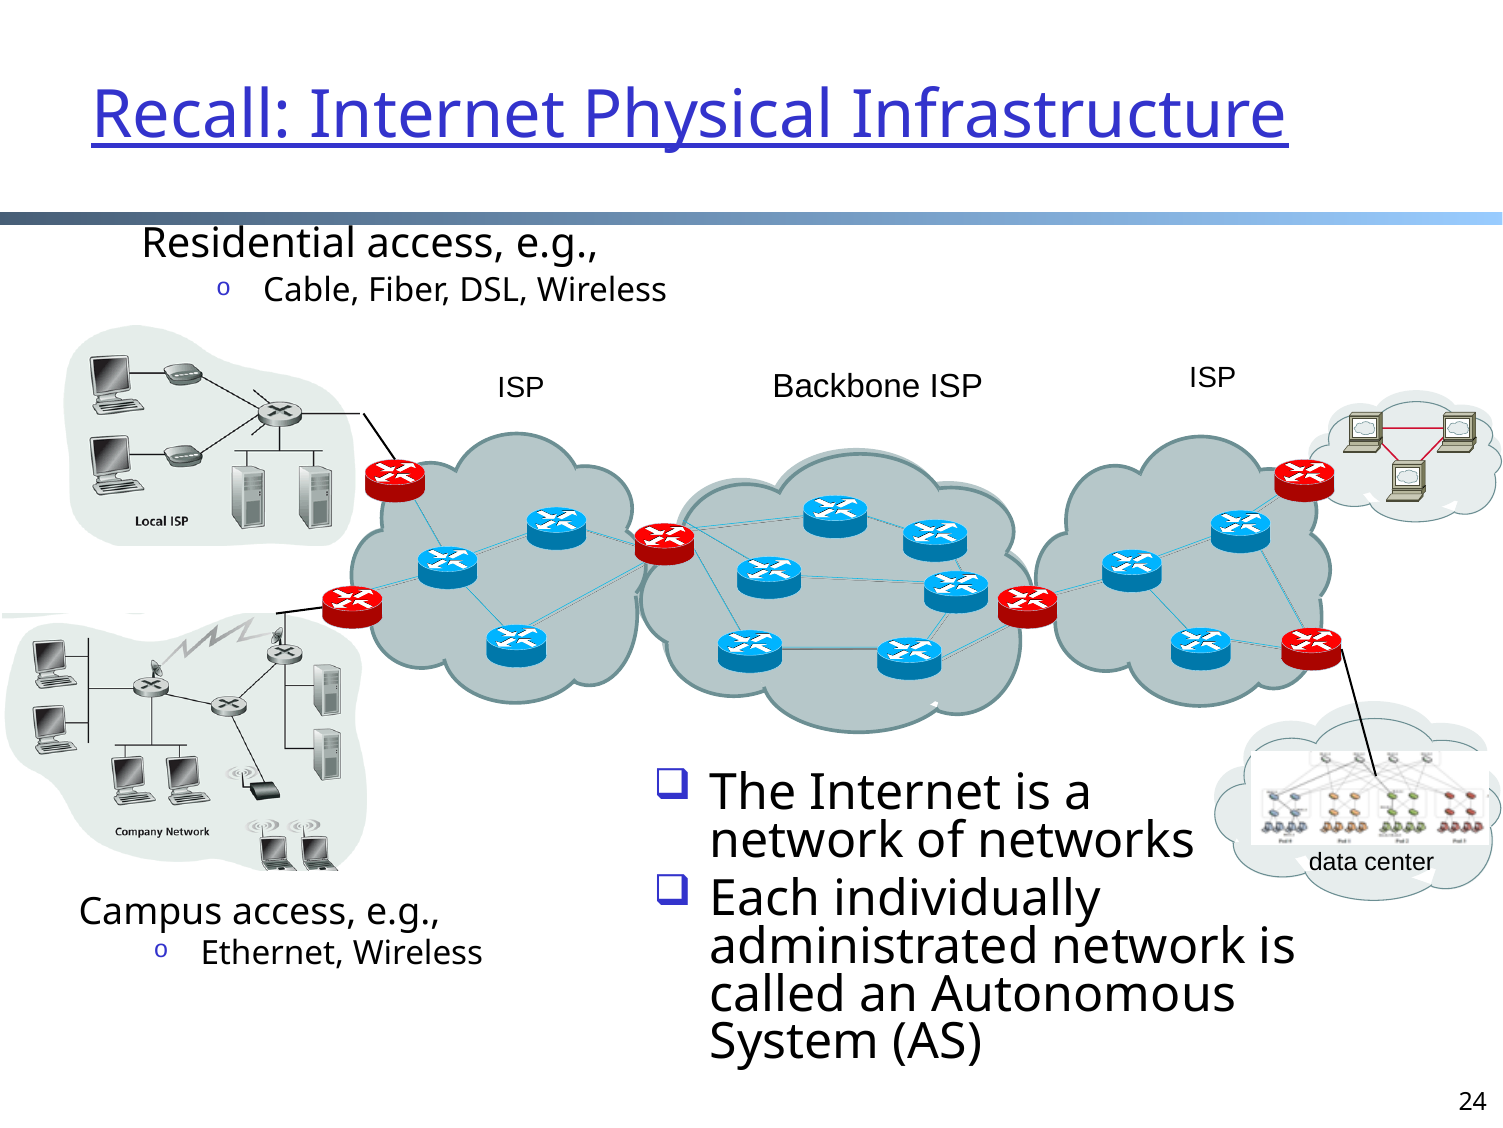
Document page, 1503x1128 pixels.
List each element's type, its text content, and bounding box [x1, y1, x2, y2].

picture [923, 570, 989, 614]
picture [1274, 459, 1335, 503]
picture [1115, 554, 1130, 561]
picture [450, 561, 466, 569]
picture [1170, 627, 1194, 638]
picture [902, 519, 968, 563]
picture [843, 528, 868, 539]
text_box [639, 452, 1033, 734]
picture [771, 571, 788, 579]
picture [524, 624, 548, 668]
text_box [1341, 648, 1377, 777]
picture [717, 662, 783, 674]
picture [752, 645, 769, 651]
picture [937, 534, 954, 540]
picture [1203, 642, 1218, 650]
picture [526, 506, 587, 517]
picture [1223, 515, 1239, 521]
picture [429, 561, 445, 569]
picture [1114, 564, 1129, 572]
picture [1134, 564, 1149, 572]
picture [450, 551, 466, 557]
picture [519, 639, 534, 646]
picture [917, 524, 933, 530]
picture [486, 624, 509, 634]
picture [1281, 627, 1342, 671]
picture [520, 629, 535, 636]
picture [1210, 509, 1271, 520]
picture [1204, 632, 1220, 639]
picture [997, 585, 1058, 630]
picture [749, 571, 766, 579]
picture [777, 556, 802, 567]
picture [837, 510, 855, 518]
picture [539, 511, 555, 518]
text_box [1213, 700, 1502, 902]
title Recall: Internet Physical Infrastructure [76, 63, 1451, 184]
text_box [363, 413, 396, 460]
picture [936, 585, 952, 593]
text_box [652, 447, 1028, 451]
picture [1246, 544, 1271, 554]
slide_number 24 [1151, 1051, 1503, 1128]
picture [364, 459, 426, 504]
picture [1244, 515, 1259, 521]
picture [730, 644, 746, 651]
text_box Campus access, e.g., Ethernet, Wireless [63, 888, 514, 1051]
text_box Backbone ISP [757, 356, 999, 412]
picture [1101, 549, 1125, 593]
picture [1182, 642, 1197, 650]
text_box ISP [482, 360, 560, 411]
picture [538, 521, 553, 528]
picture [1135, 554, 1150, 561]
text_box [275, 607, 323, 614]
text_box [1308, 389, 1503, 523]
picture [634, 522, 695, 567]
picture [751, 561, 767, 567]
picture [498, 639, 513, 647]
picture [815, 509, 832, 518]
picture [717, 629, 783, 645]
picture [802, 494, 868, 539]
picture [417, 546, 439, 556]
picture [736, 556, 802, 600]
picture [960, 575, 976, 582]
picture [772, 561, 789, 568]
picture [1222, 524, 1238, 531]
picture [938, 524, 955, 530]
picture [1250, 750, 1489, 846]
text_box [1034, 435, 1332, 708]
picture [457, 546, 478, 556]
picture [1242, 525, 1258, 531]
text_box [1, 613, 368, 871]
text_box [350, 432, 647, 705]
picture [526, 540, 587, 551]
picture [486, 658, 507, 668]
picture [967, 602, 989, 614]
picture [1184, 632, 1199, 639]
picture [943, 519, 968, 529]
picture [431, 551, 446, 557]
picture [838, 500, 855, 506]
picture [938, 575, 954, 582]
picture [958, 586, 974, 592]
picture [500, 629, 515, 636]
picture [559, 522, 574, 528]
list Residential access, e.g., Cable, Fiber, DSL, Wireless [126, 213, 776, 339]
picture [1170, 660, 1191, 671]
picture [417, 579, 443, 590]
text_box The Internet is a network of networks Each individually administrated network is called an Autonomous System (AS) [638, 763, 1389, 1064]
picture [876, 636, 943, 681]
picture [560, 512, 575, 518]
picture [817, 500, 833, 506]
picture [322, 585, 383, 630]
picture [1210, 543, 1235, 554]
picture [452, 580, 478, 590]
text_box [63, 325, 360, 546]
text_box ISP [1174, 350, 1252, 401]
picture [915, 534, 932, 542]
picture [1208, 627, 1232, 671]
picture [1139, 549, 1163, 593]
picture [731, 634, 748, 641]
